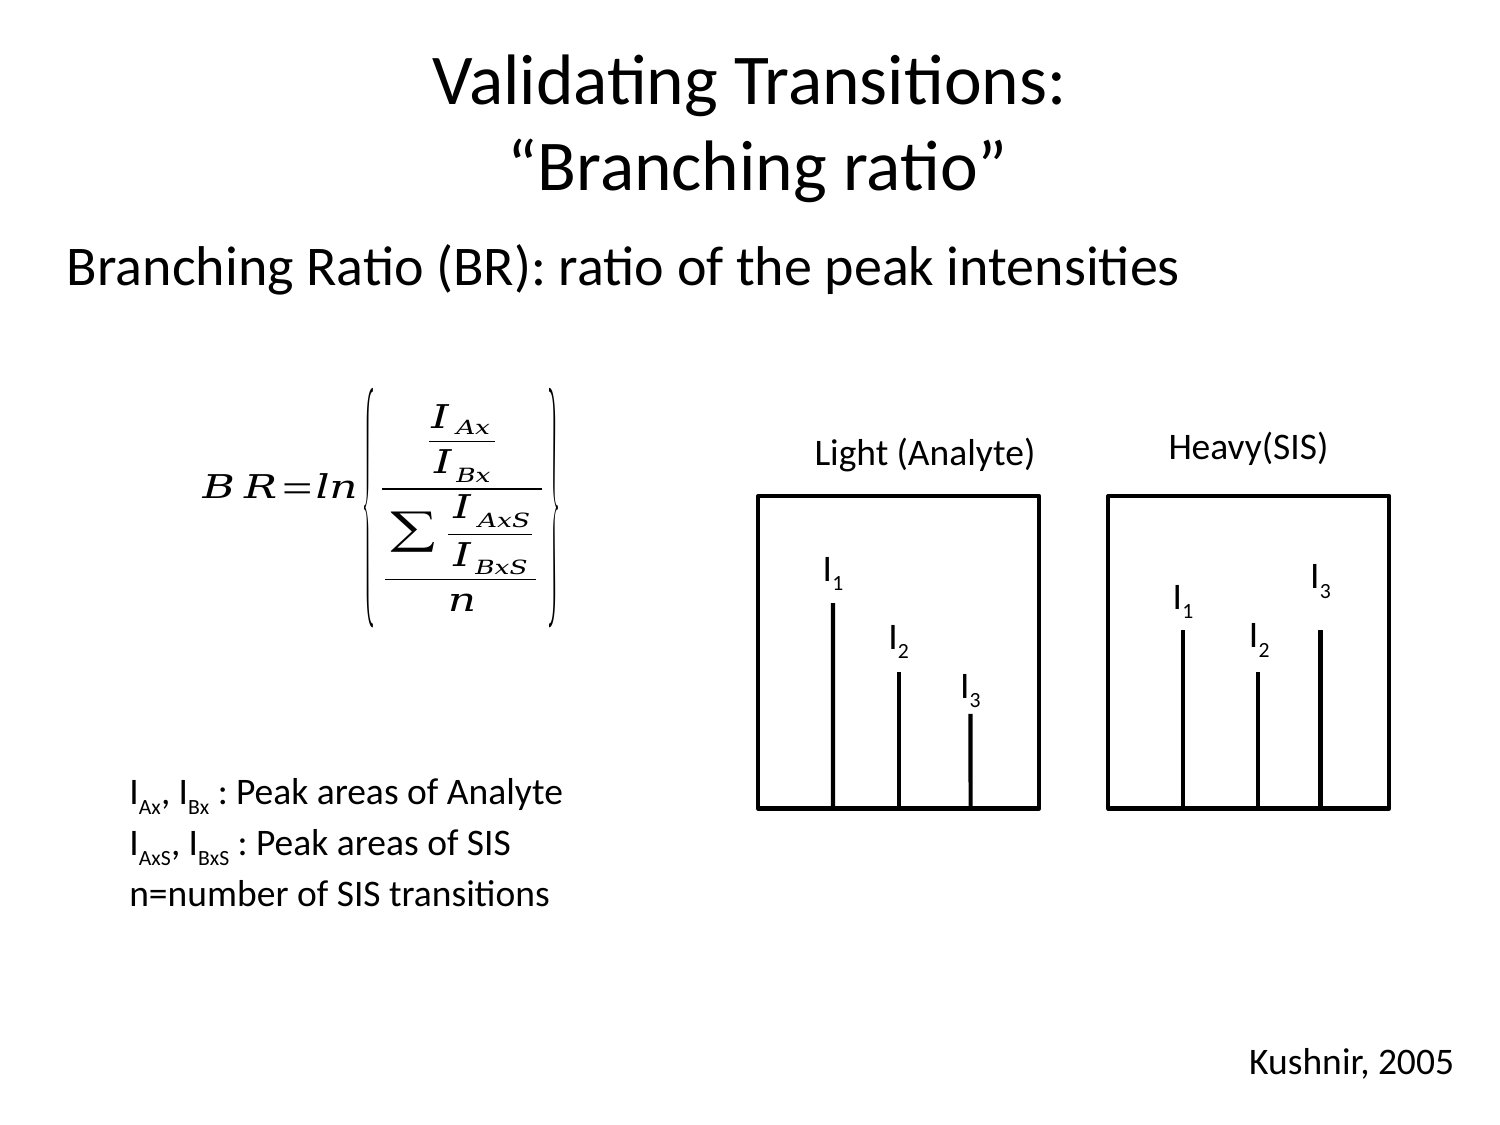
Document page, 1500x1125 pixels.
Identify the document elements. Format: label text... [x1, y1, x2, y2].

text_box I3 [1295, 544, 1346, 610]
text_box I3 [945, 653, 996, 720]
text_box I1 [807, 536, 859, 603]
text_box IAx, IBx : Peak areas of Analyte IAxS, IBxS : Peak areas of SIS n=number of SIS transitions [114, 759, 603, 967]
text_box I2 [1234, 603, 1285, 669]
text_box [756, 494, 1041, 811]
text_box I1 [1158, 564, 1209, 631]
text_box [1106, 494, 1391, 811]
text_box Light (Analyte) [784, 420, 1066, 480]
text_box Kushnir, 2005 [1234, 1030, 1470, 1090]
text_box I2 [873, 604, 924, 671]
text_box Heavy(SIS) [1145, 414, 1352, 475]
list Branching Ratio (BR): ratio of the peak intensities [51, 221, 1402, 350]
title Validating Transitions: “Branching ratio” [75, 24, 1425, 213]
